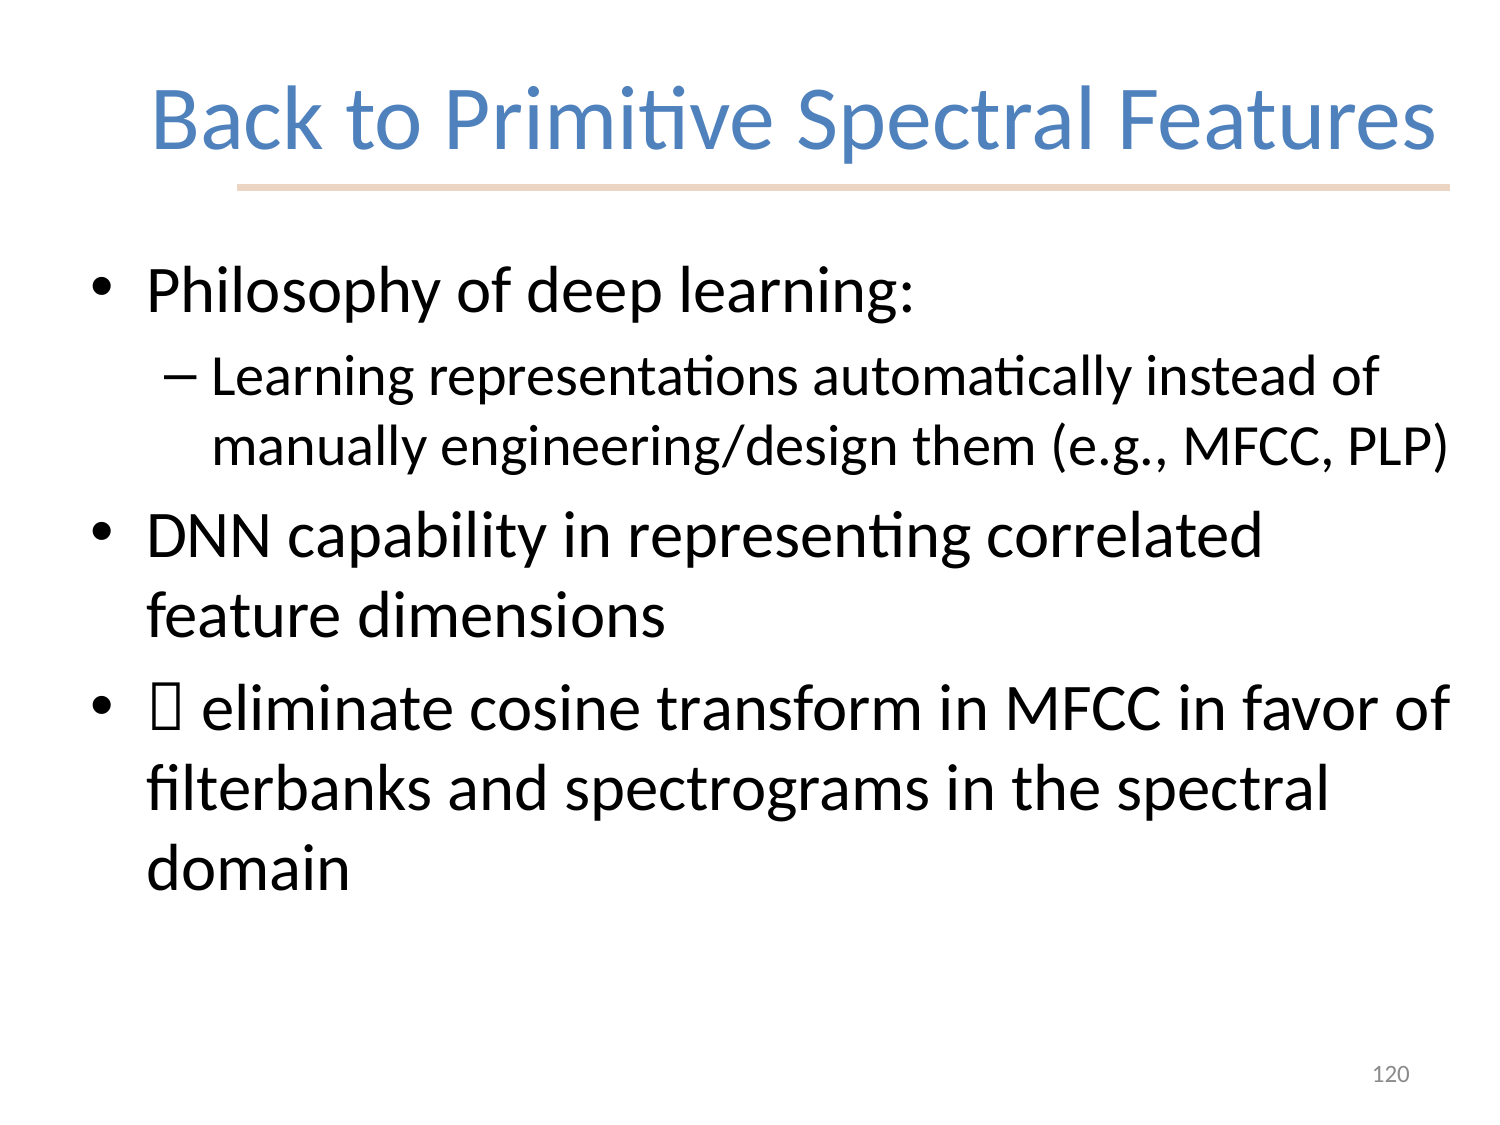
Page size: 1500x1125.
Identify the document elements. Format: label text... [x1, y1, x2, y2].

list Philosophy of deep learning: Learning representations automatically instead of manually engineering/design them (e.g., MFCC, PLP) DNN capability in representing correlated feature dimensions  eliminate cosine transform in MFCC in favor of filterbanks and spectrograms in the spectral domain [75, 237, 1470, 1061]
title Back to Primitive Spectral Features [120, 19, 1470, 207]
slide_number 120 [1074, 1042, 1425, 1103]
